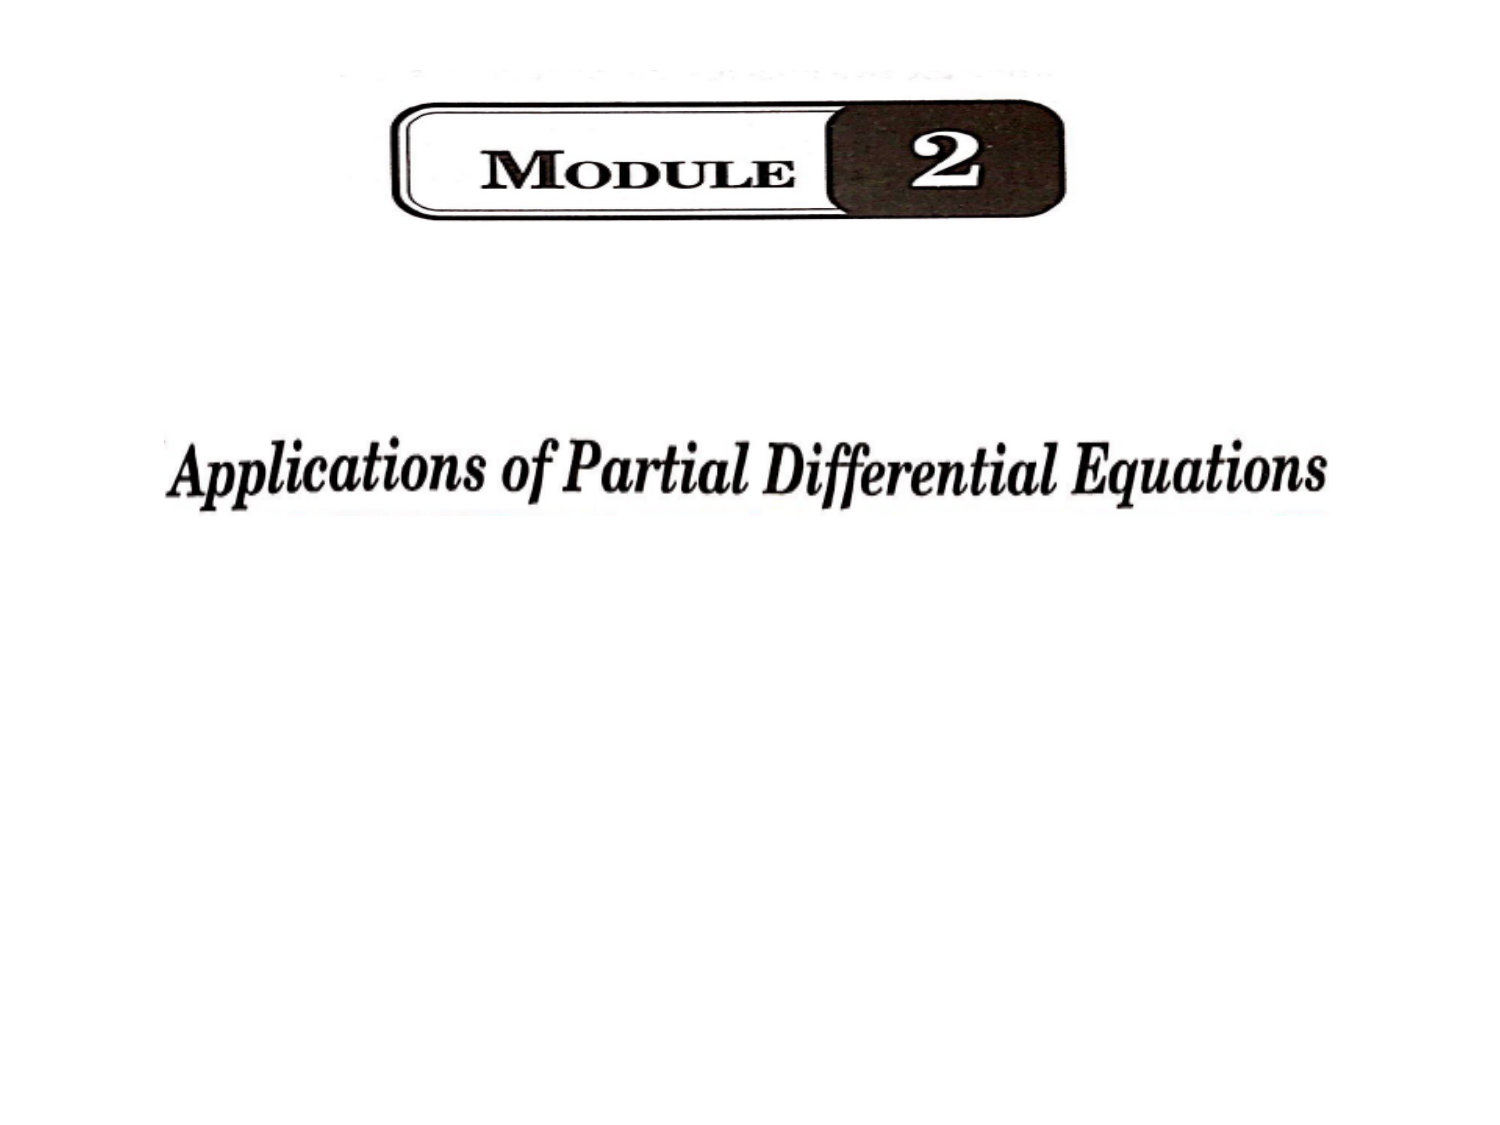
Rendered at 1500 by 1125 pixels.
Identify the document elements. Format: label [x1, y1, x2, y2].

picture [163, 409, 1329, 516]
picture [339, 70, 1102, 247]
